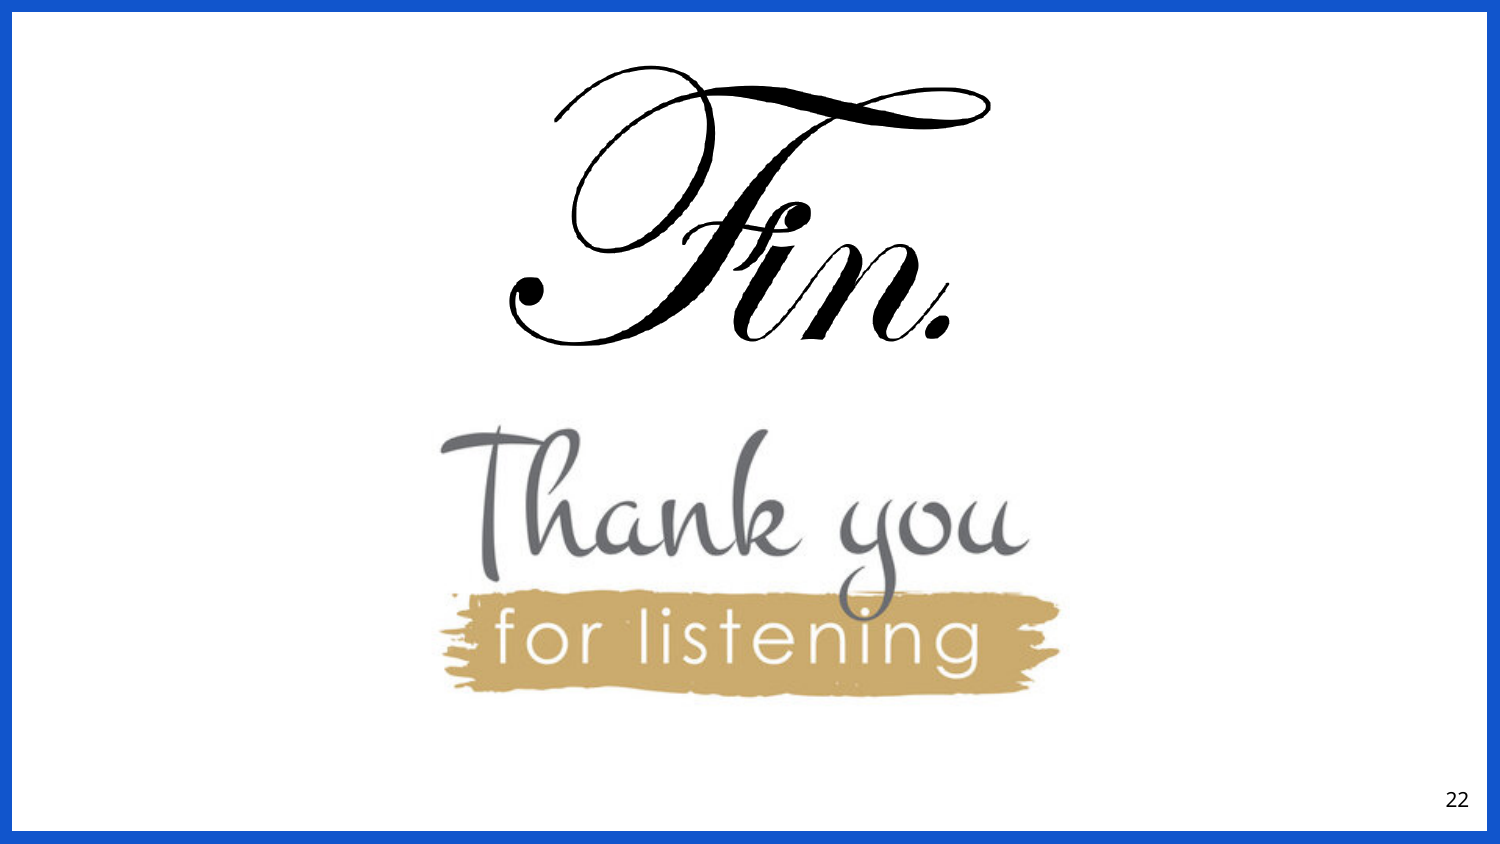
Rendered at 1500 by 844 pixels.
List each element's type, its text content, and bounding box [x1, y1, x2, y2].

picture [509, 65, 991, 347]
picture [420, 411, 1096, 718]
slide_number ‹#› [1394, 769, 1484, 834]
